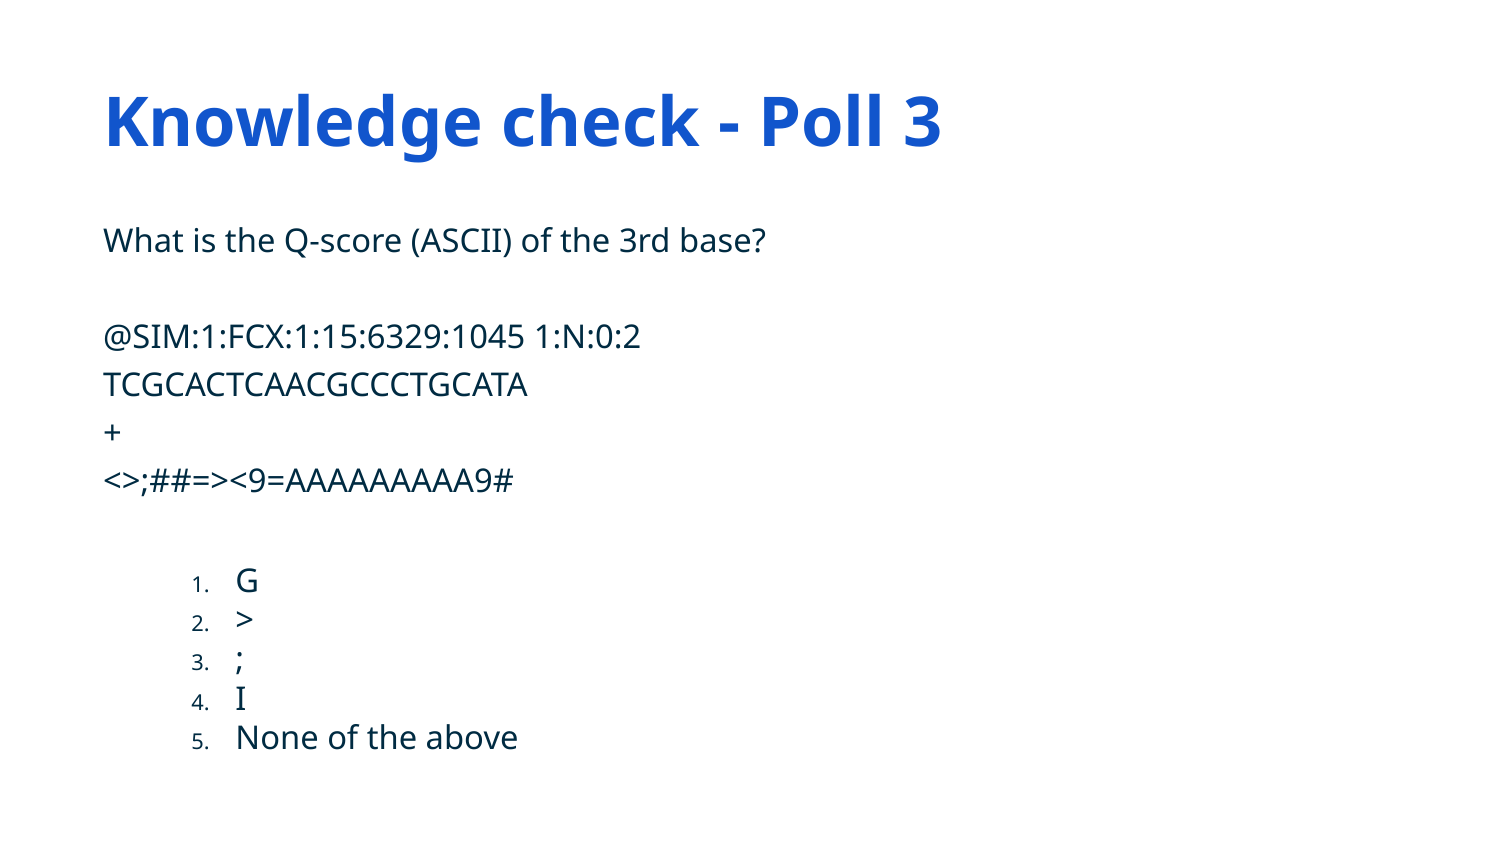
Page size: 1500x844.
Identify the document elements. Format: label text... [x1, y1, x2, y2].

list What is the Q-score (ASCII) of the 3rd base? @SIM:1:FCX:1:15:6329:1045 1:N:0:2 TCGCACTCAACGCCCTGCATA + <>;##=><9=AAAAAAAAA9# G > ; I None of the above [103, 224, 1397, 760]
title Knowledge check - Poll 3 [103, 87, 1397, 208]
